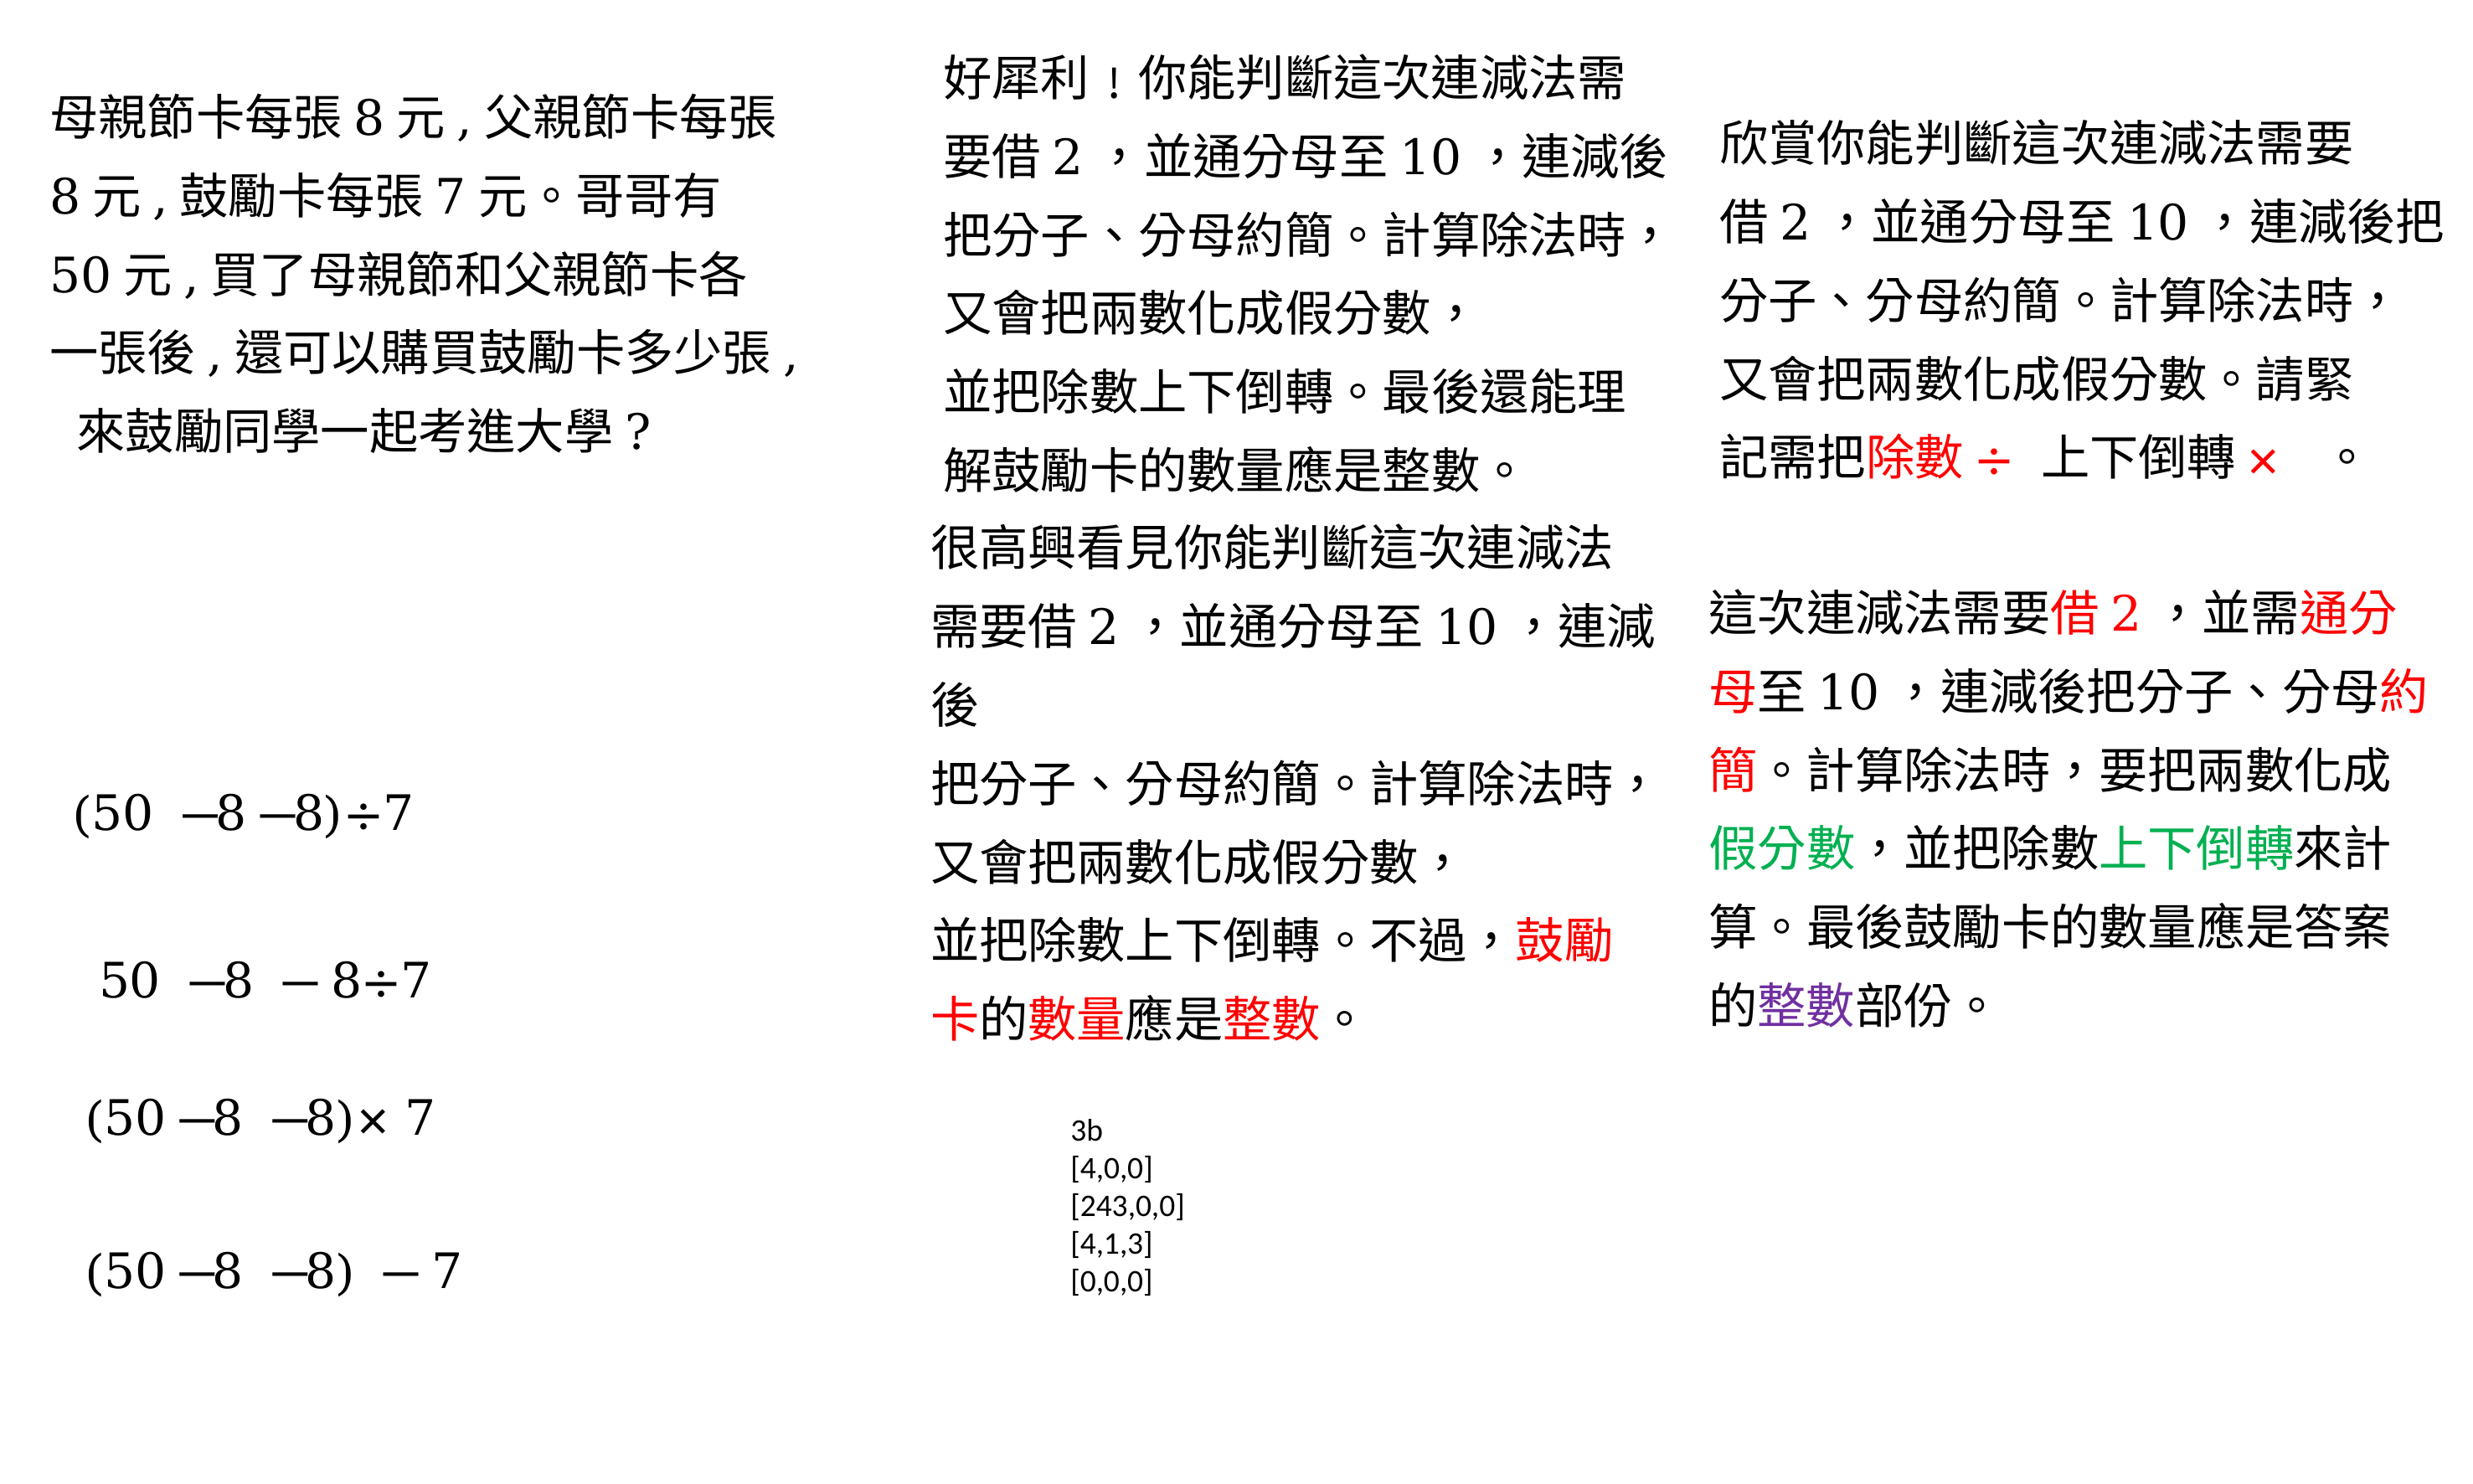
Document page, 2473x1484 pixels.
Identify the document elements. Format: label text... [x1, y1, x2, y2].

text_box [895, 5, 1683, 510]
picture [19, 16, 811, 512]
text_box 3b [4,0,0] [243,0,0] [4,1,3] [0,0,0] [1058, 1103, 1365, 1304]
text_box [1661, 538, 2449, 1063]
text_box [882, 510, 1670, 1034]
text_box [1664, 26, 2460, 551]
